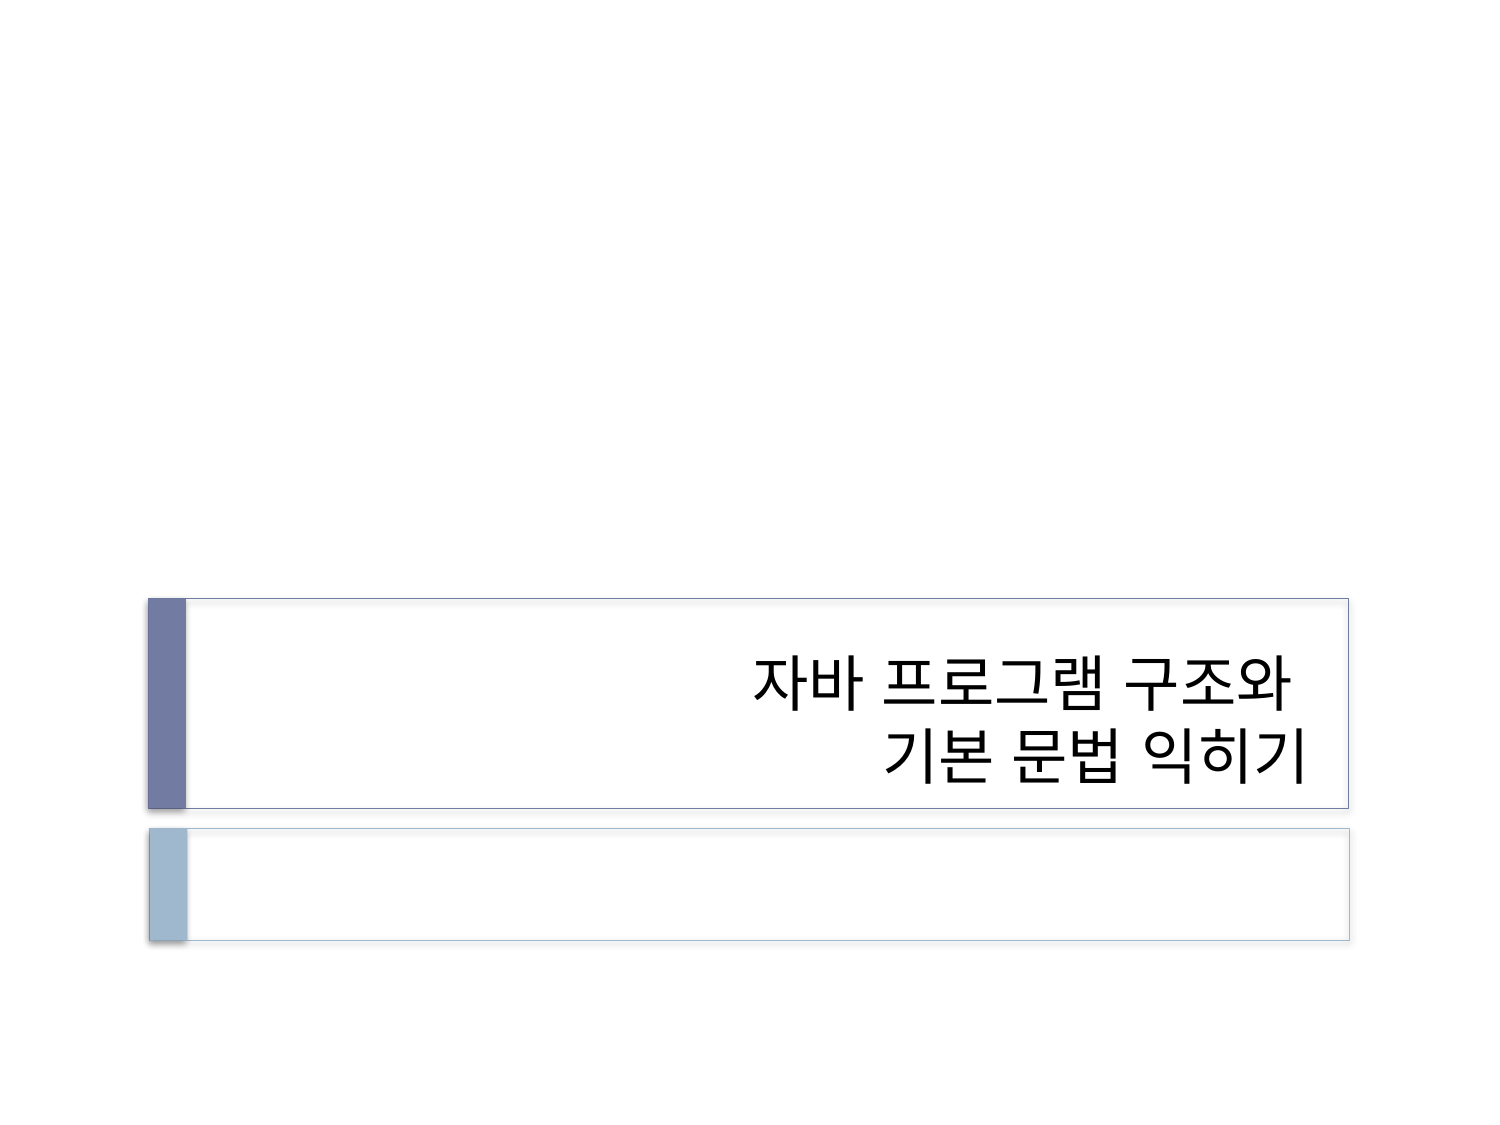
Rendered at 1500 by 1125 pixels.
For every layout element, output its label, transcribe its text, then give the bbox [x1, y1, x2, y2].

title 자바 프로그램 구조와 기본 문법 익히기 [200, 637, 1325, 800]
